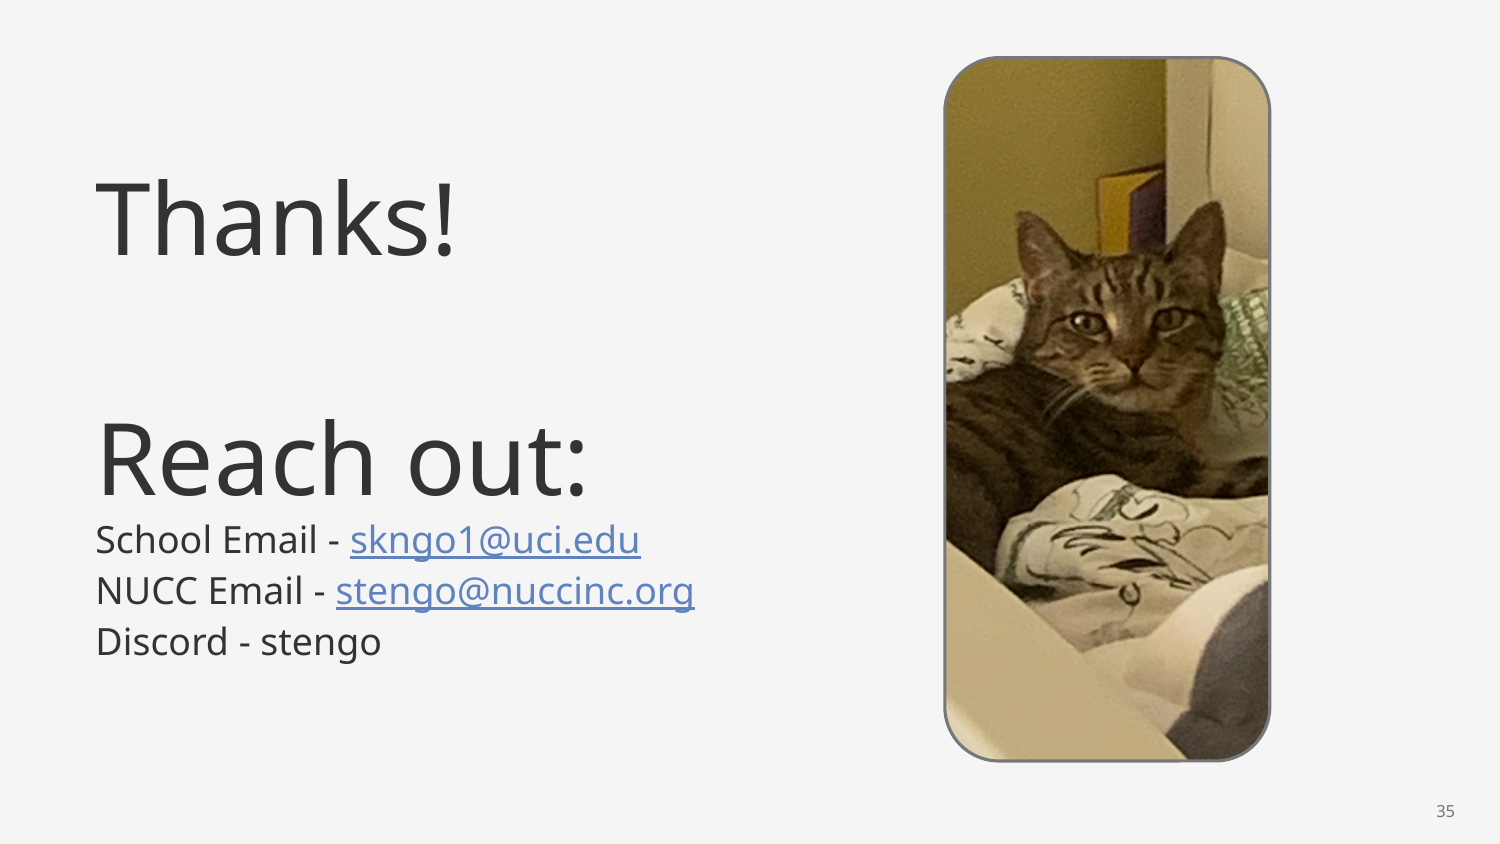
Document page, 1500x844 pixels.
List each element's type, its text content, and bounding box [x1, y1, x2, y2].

slide_number ‹#› [1415, 790, 1477, 835]
title Thanks! Reach out: School Email - skngo1@uci.edu NUCC Email - stengo@nuccinc.org Discord - stengo [80, 73, 939, 745]
picture [944, 57, 1271, 762]
